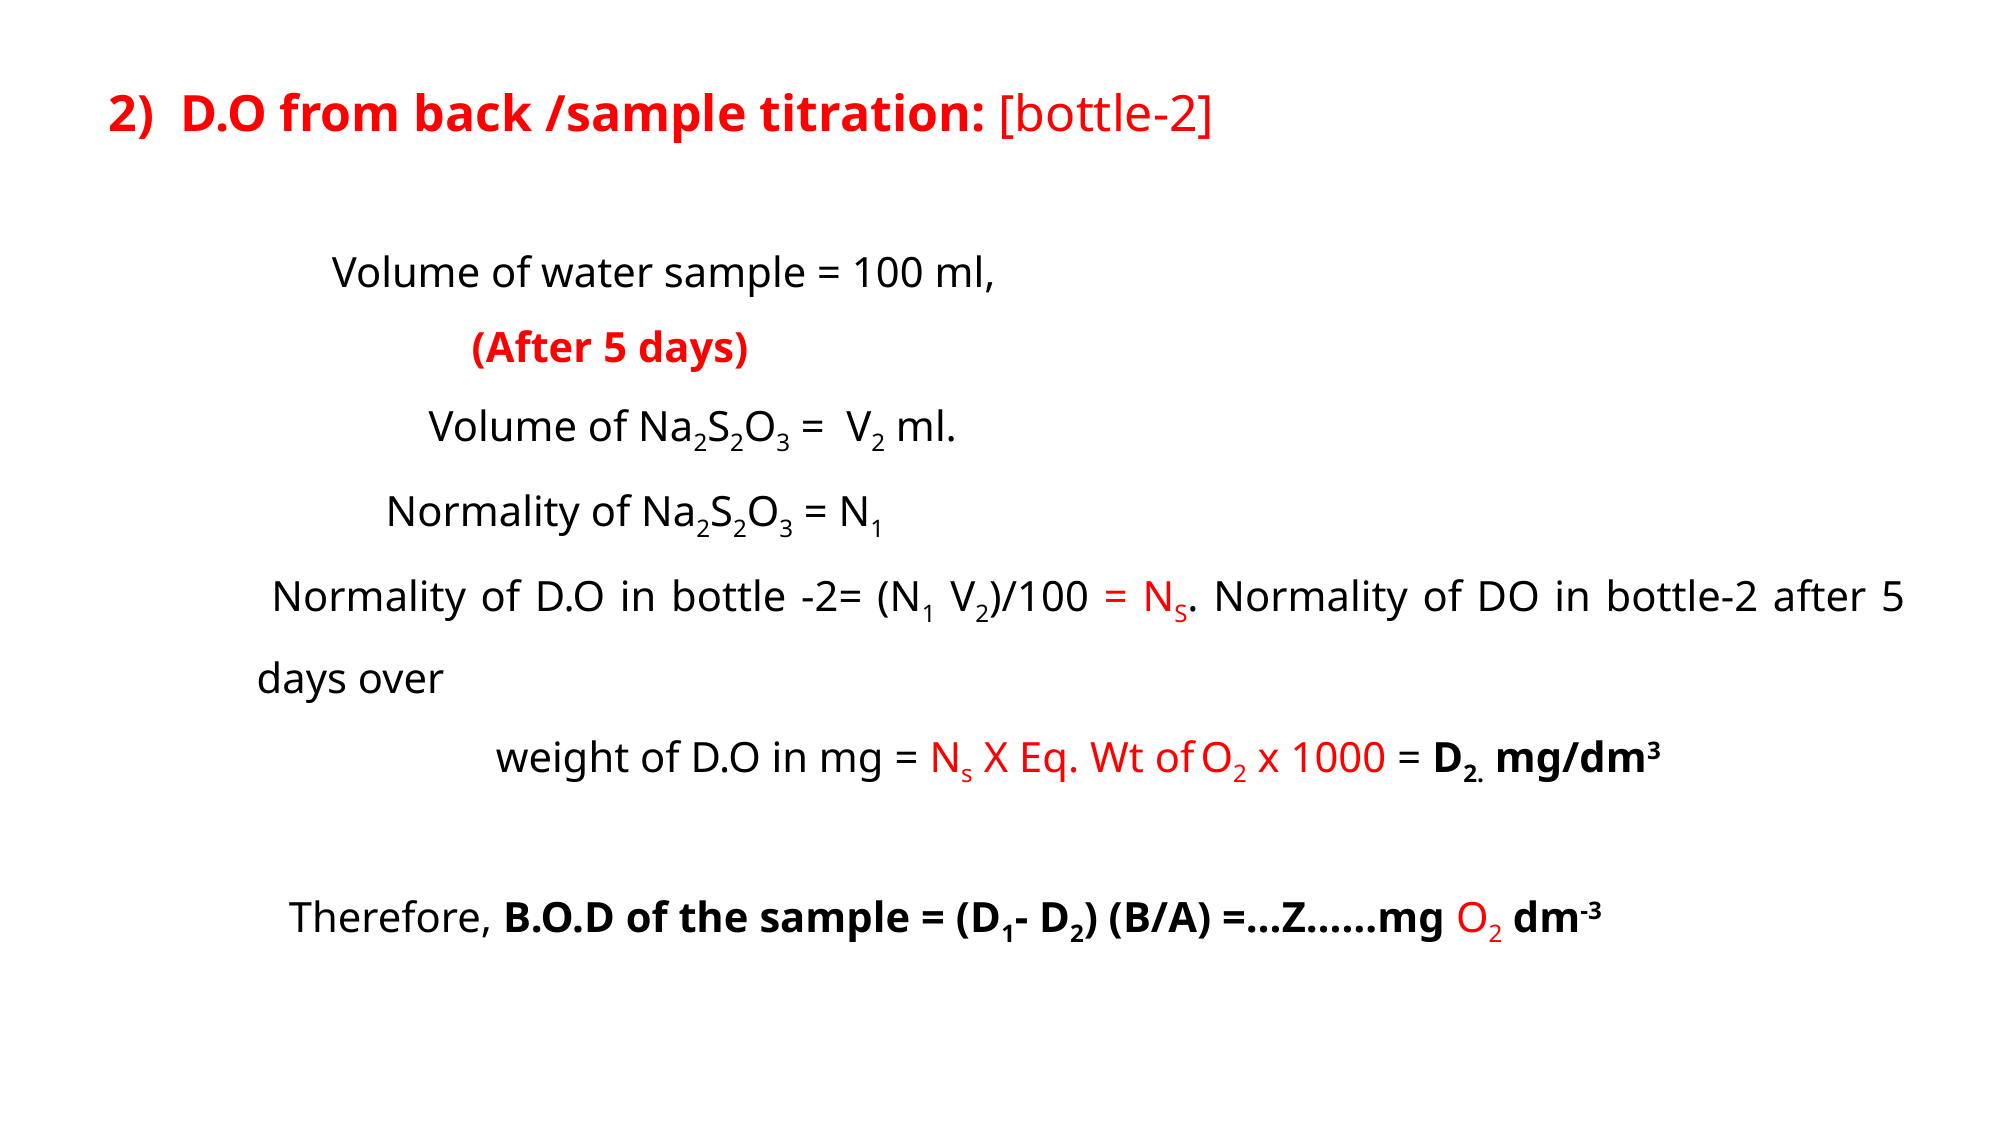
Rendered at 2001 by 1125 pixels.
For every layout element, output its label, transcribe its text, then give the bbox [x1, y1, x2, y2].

text_box Volume of water sample = 100 ml, (After 5 days) Volume of Na2S2O3 = V2 ml. Normality of Na2S2O3 = N1 Normality of D.O in bottle -2= (N1 V2)/100 = NS. Normality of DO in bottle-2 after 5 days over weight of D.O in mg = Ns X Eq. Wt of O2 x 1000 = D2. mg/dm3 Therefore, B.O.D of the sample = (D1- D2) (B/A) =…Z……mg O2 dm-3 [166, 213, 1921, 955]
text_box 2) D.O from back /sample titration: [bottle-2] [94, 74, 1230, 149]
